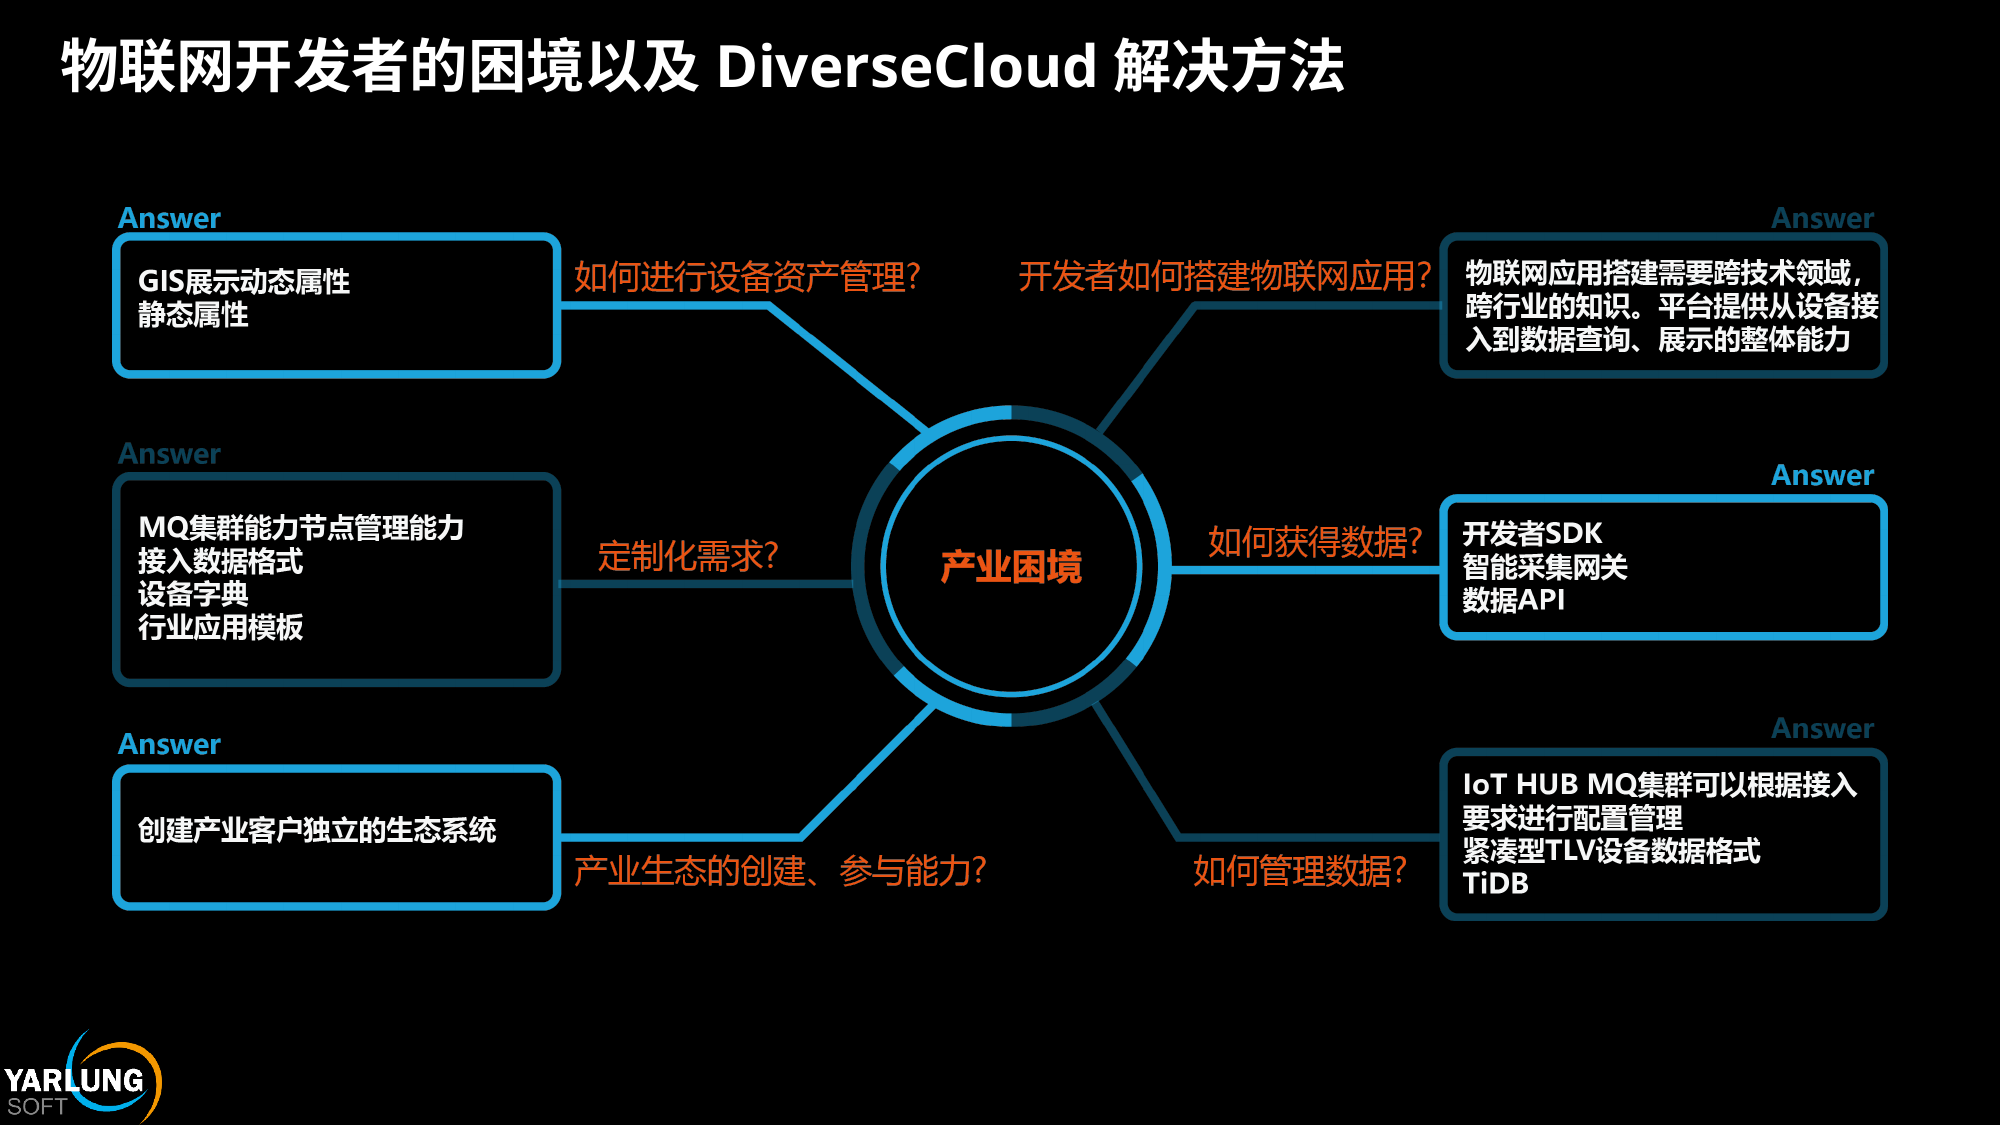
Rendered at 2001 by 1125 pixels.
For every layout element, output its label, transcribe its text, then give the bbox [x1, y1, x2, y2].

picture [4, 1028, 162, 1125]
text_box 物联网开发者的困境以及DiverseCloud解决方法 [45, 21, 1863, 107]
picture [112, 204, 1888, 921]
